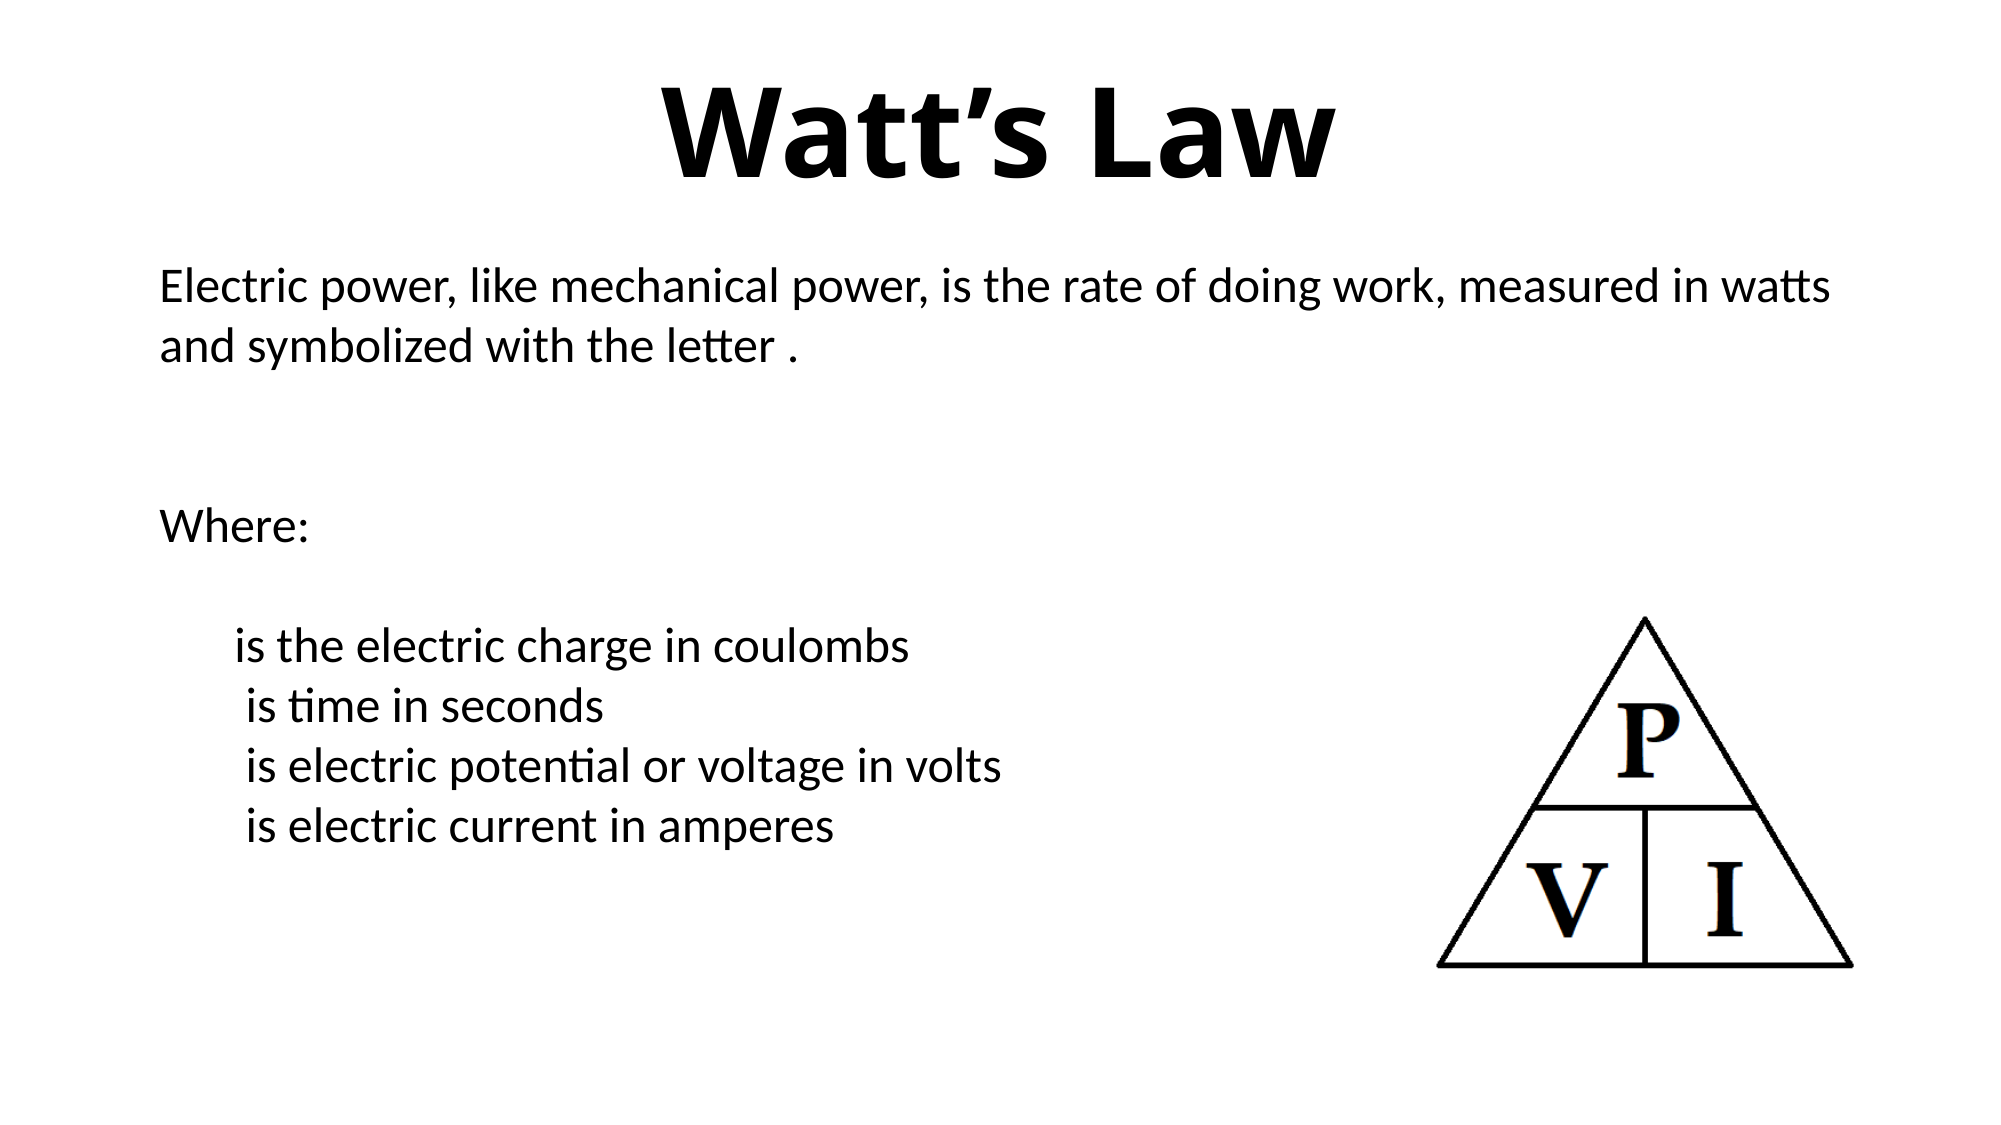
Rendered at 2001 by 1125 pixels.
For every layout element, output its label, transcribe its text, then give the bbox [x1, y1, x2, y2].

picture [1432, 612, 1856, 982]
title Watt’s Law [137, 59, 1863, 214]
